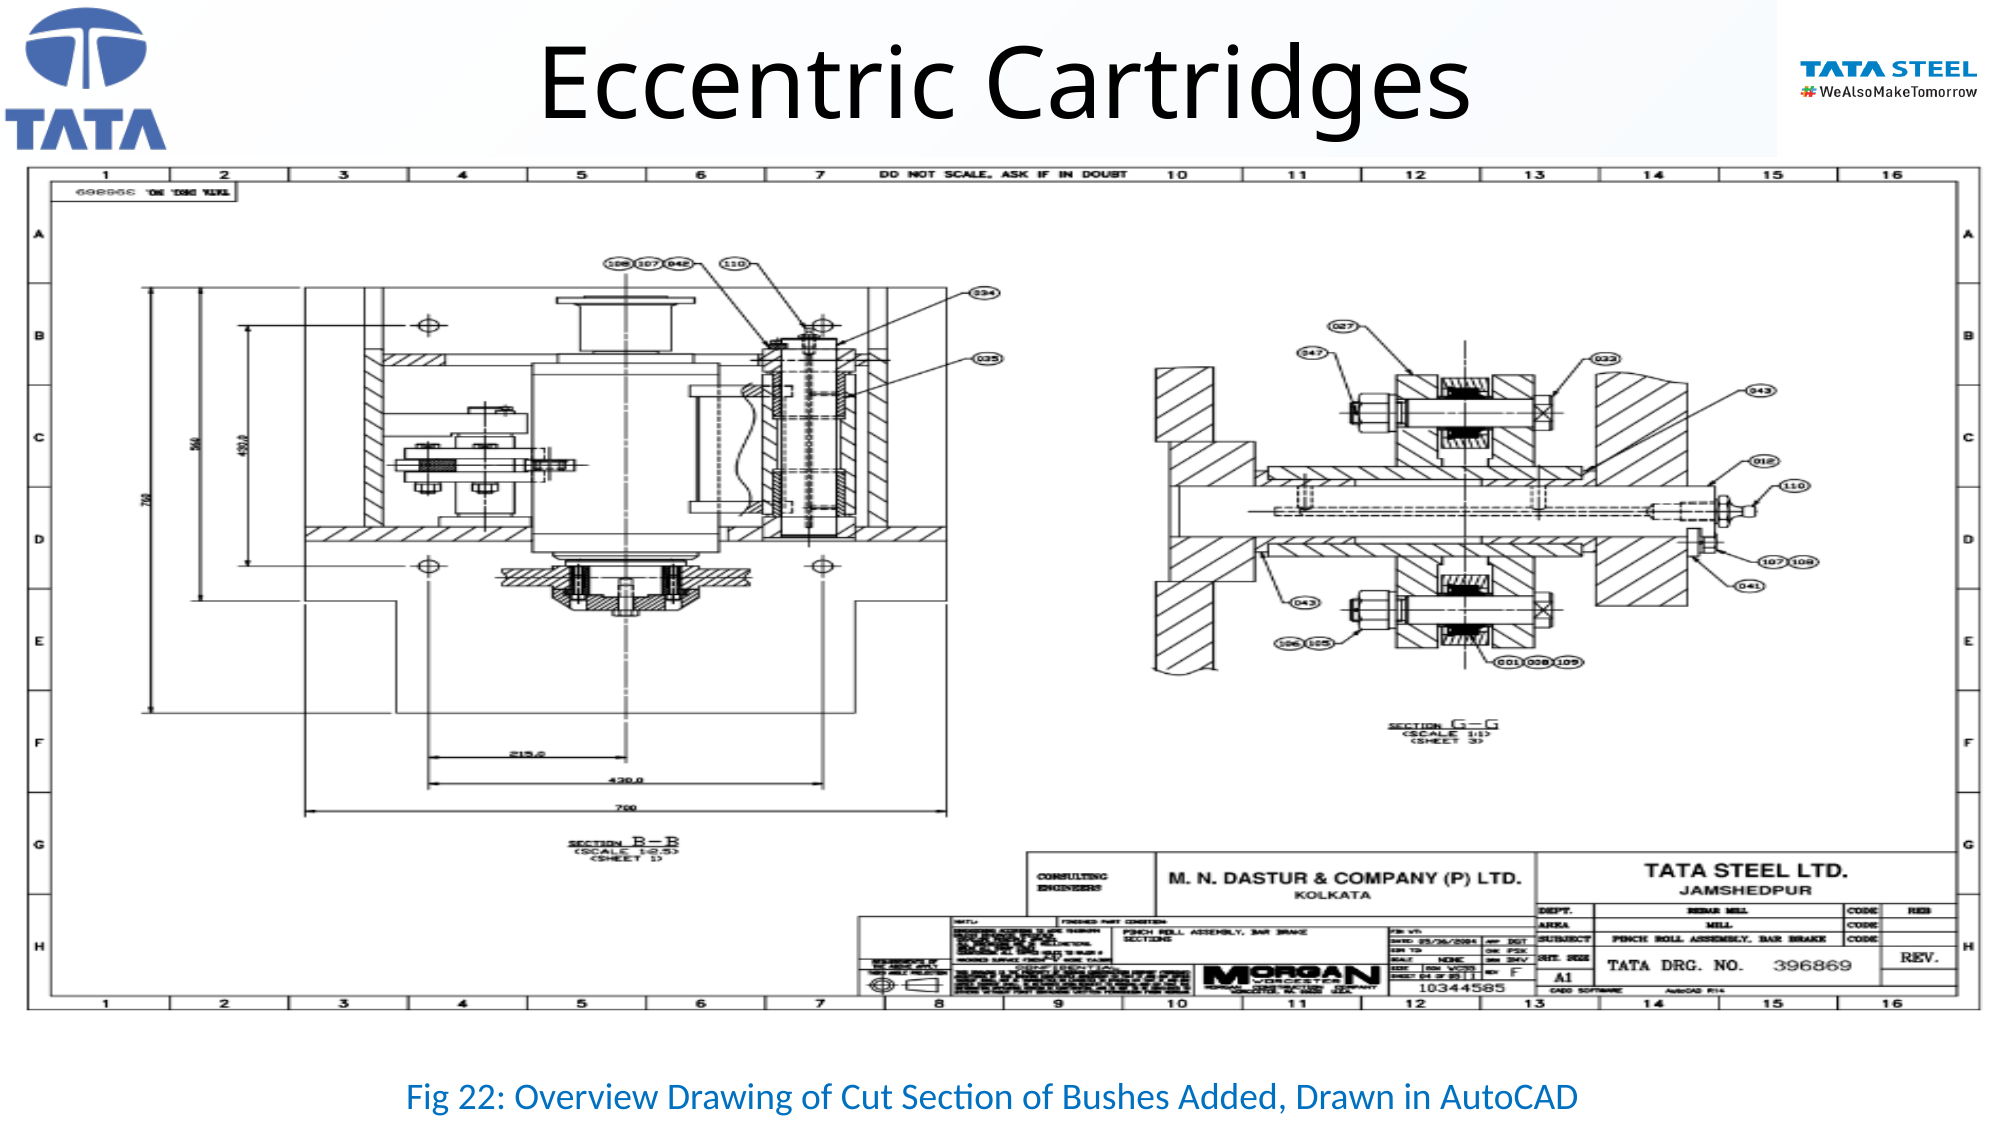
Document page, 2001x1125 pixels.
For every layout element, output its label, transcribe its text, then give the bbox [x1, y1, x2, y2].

picture [0, 0, 2000, 1022]
text_box Fig 22: Overview Drawing of Cut Section of Bushes Added, Drawn in AutoCAD [0, 1064, 1986, 1125]
text_box Eccentric Cartridges [172, 0, 1777, 157]
